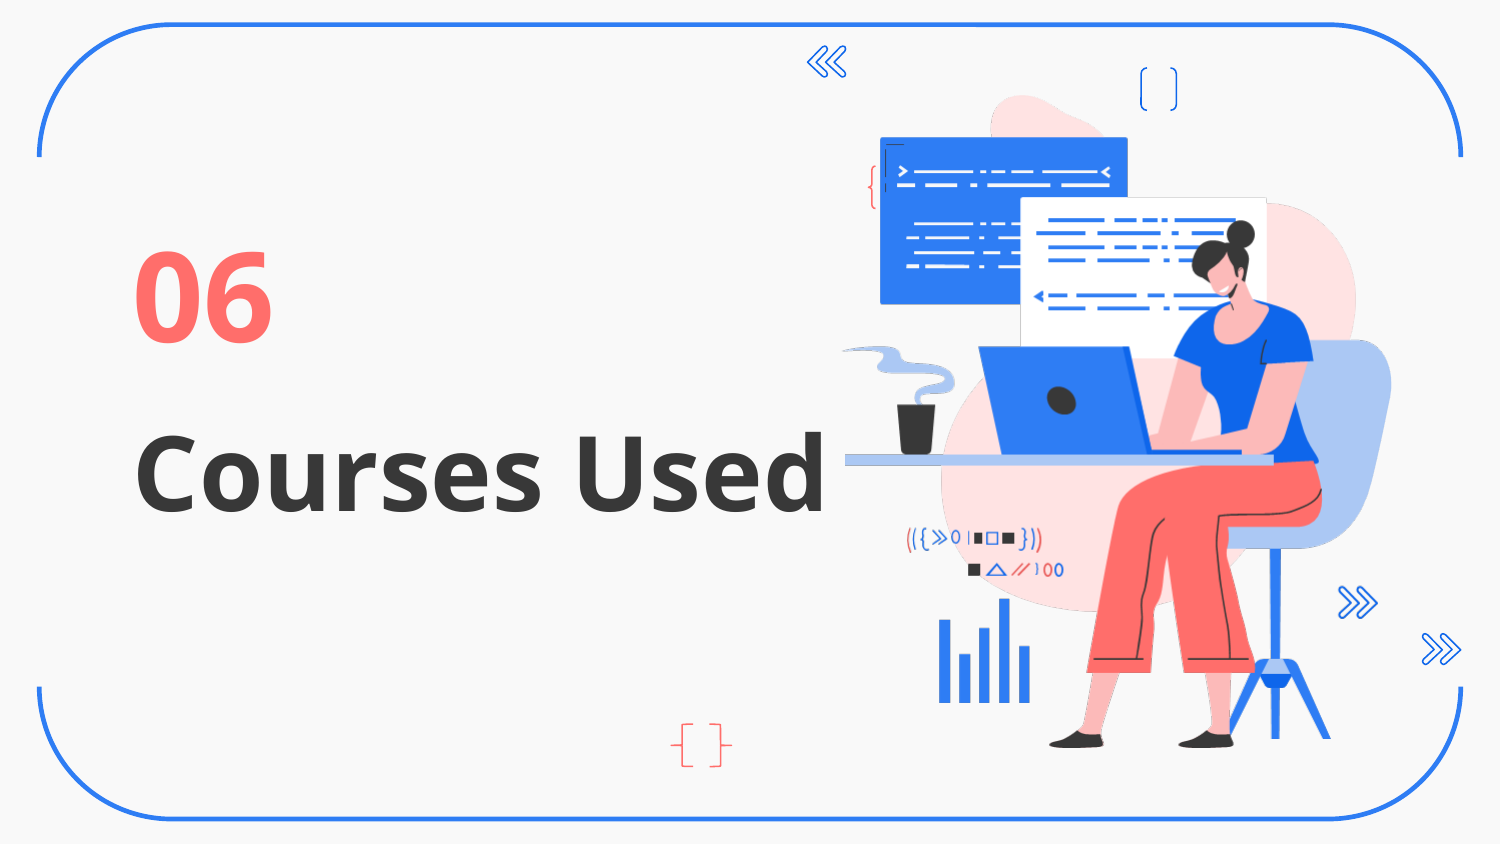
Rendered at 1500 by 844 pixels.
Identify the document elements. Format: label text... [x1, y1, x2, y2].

picture [841, 95, 1392, 749]
title 06 [116, 217, 388, 368]
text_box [670, 723, 732, 767]
text_box [1141, 67, 1177, 94]
title Courses Used [117, 395, 836, 546]
